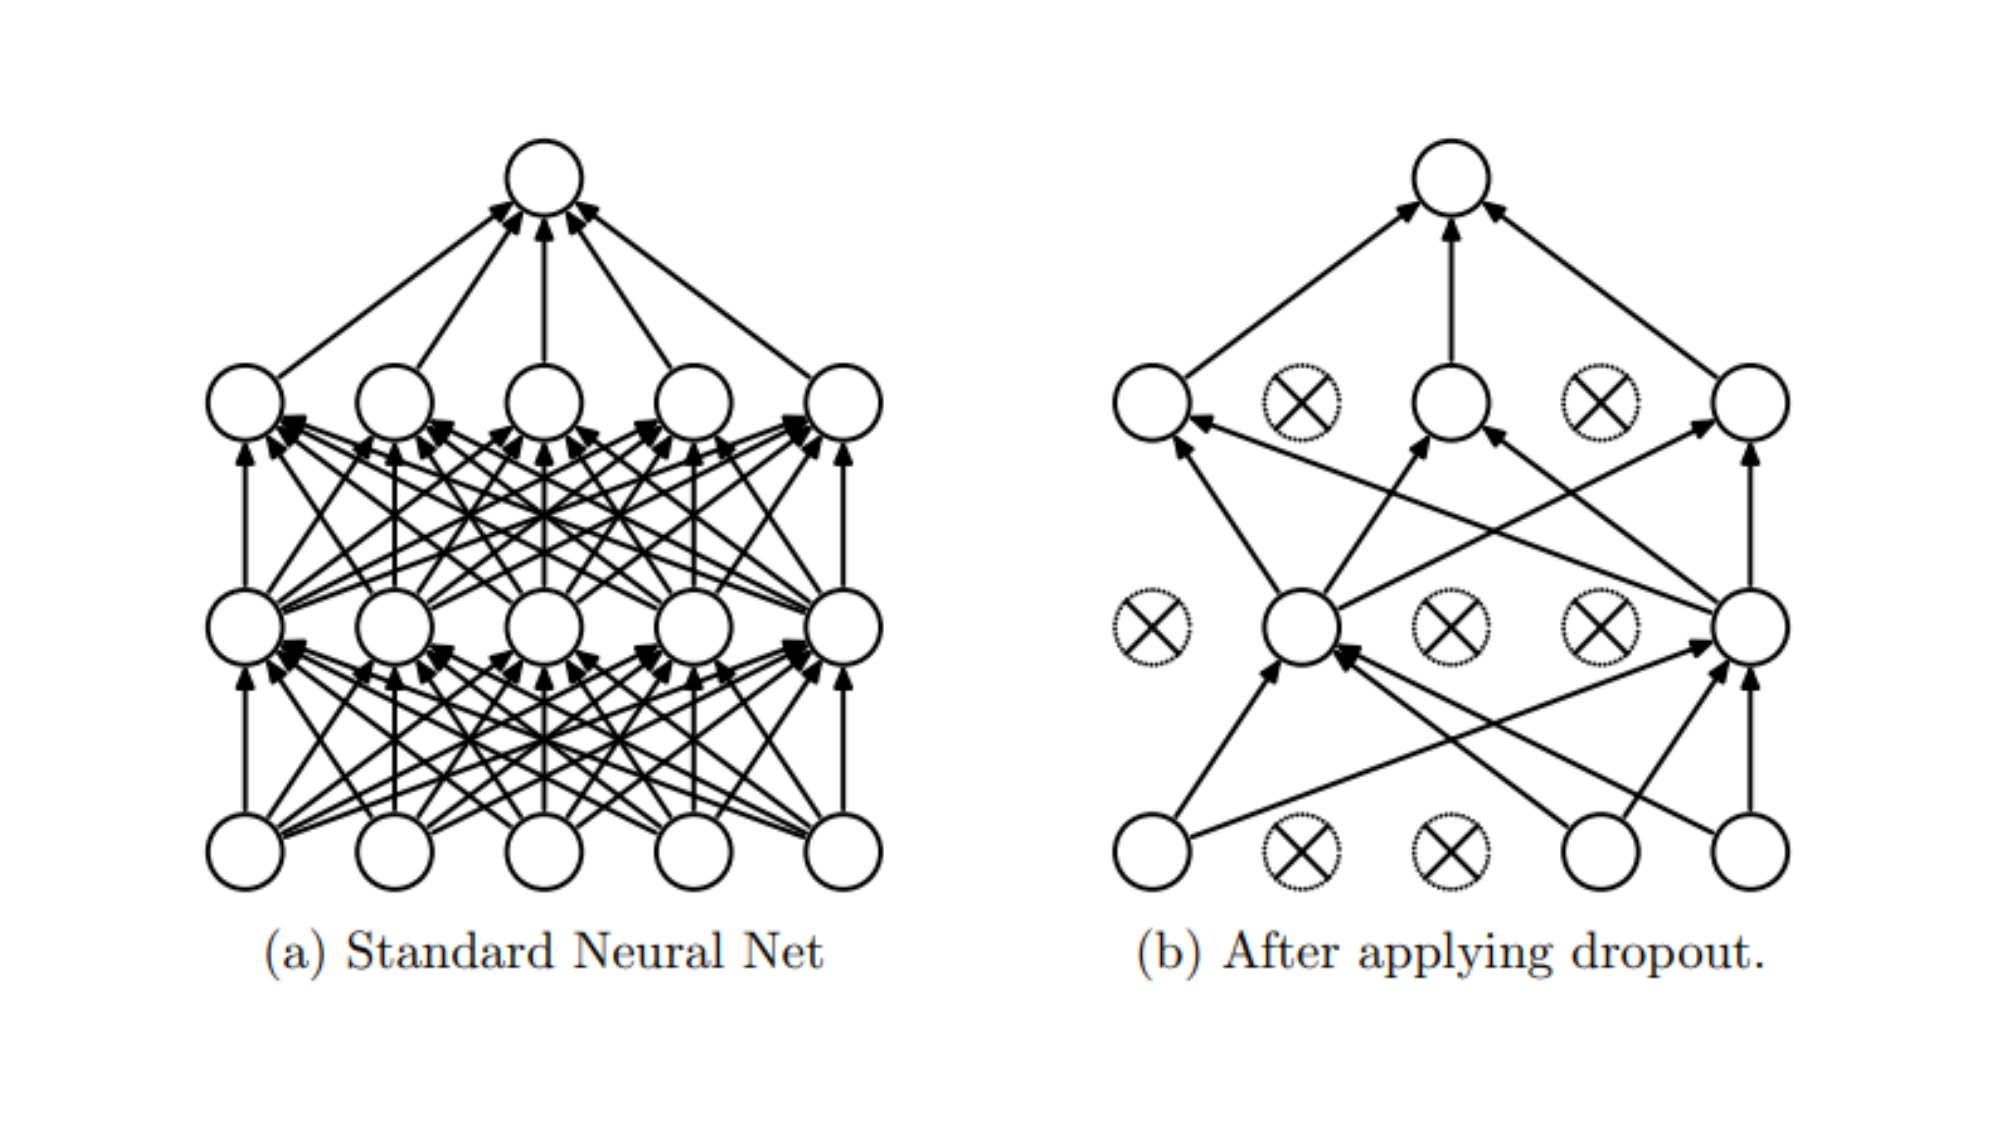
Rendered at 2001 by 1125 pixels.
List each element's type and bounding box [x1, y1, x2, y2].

picture [137, 59, 1863, 1028]
